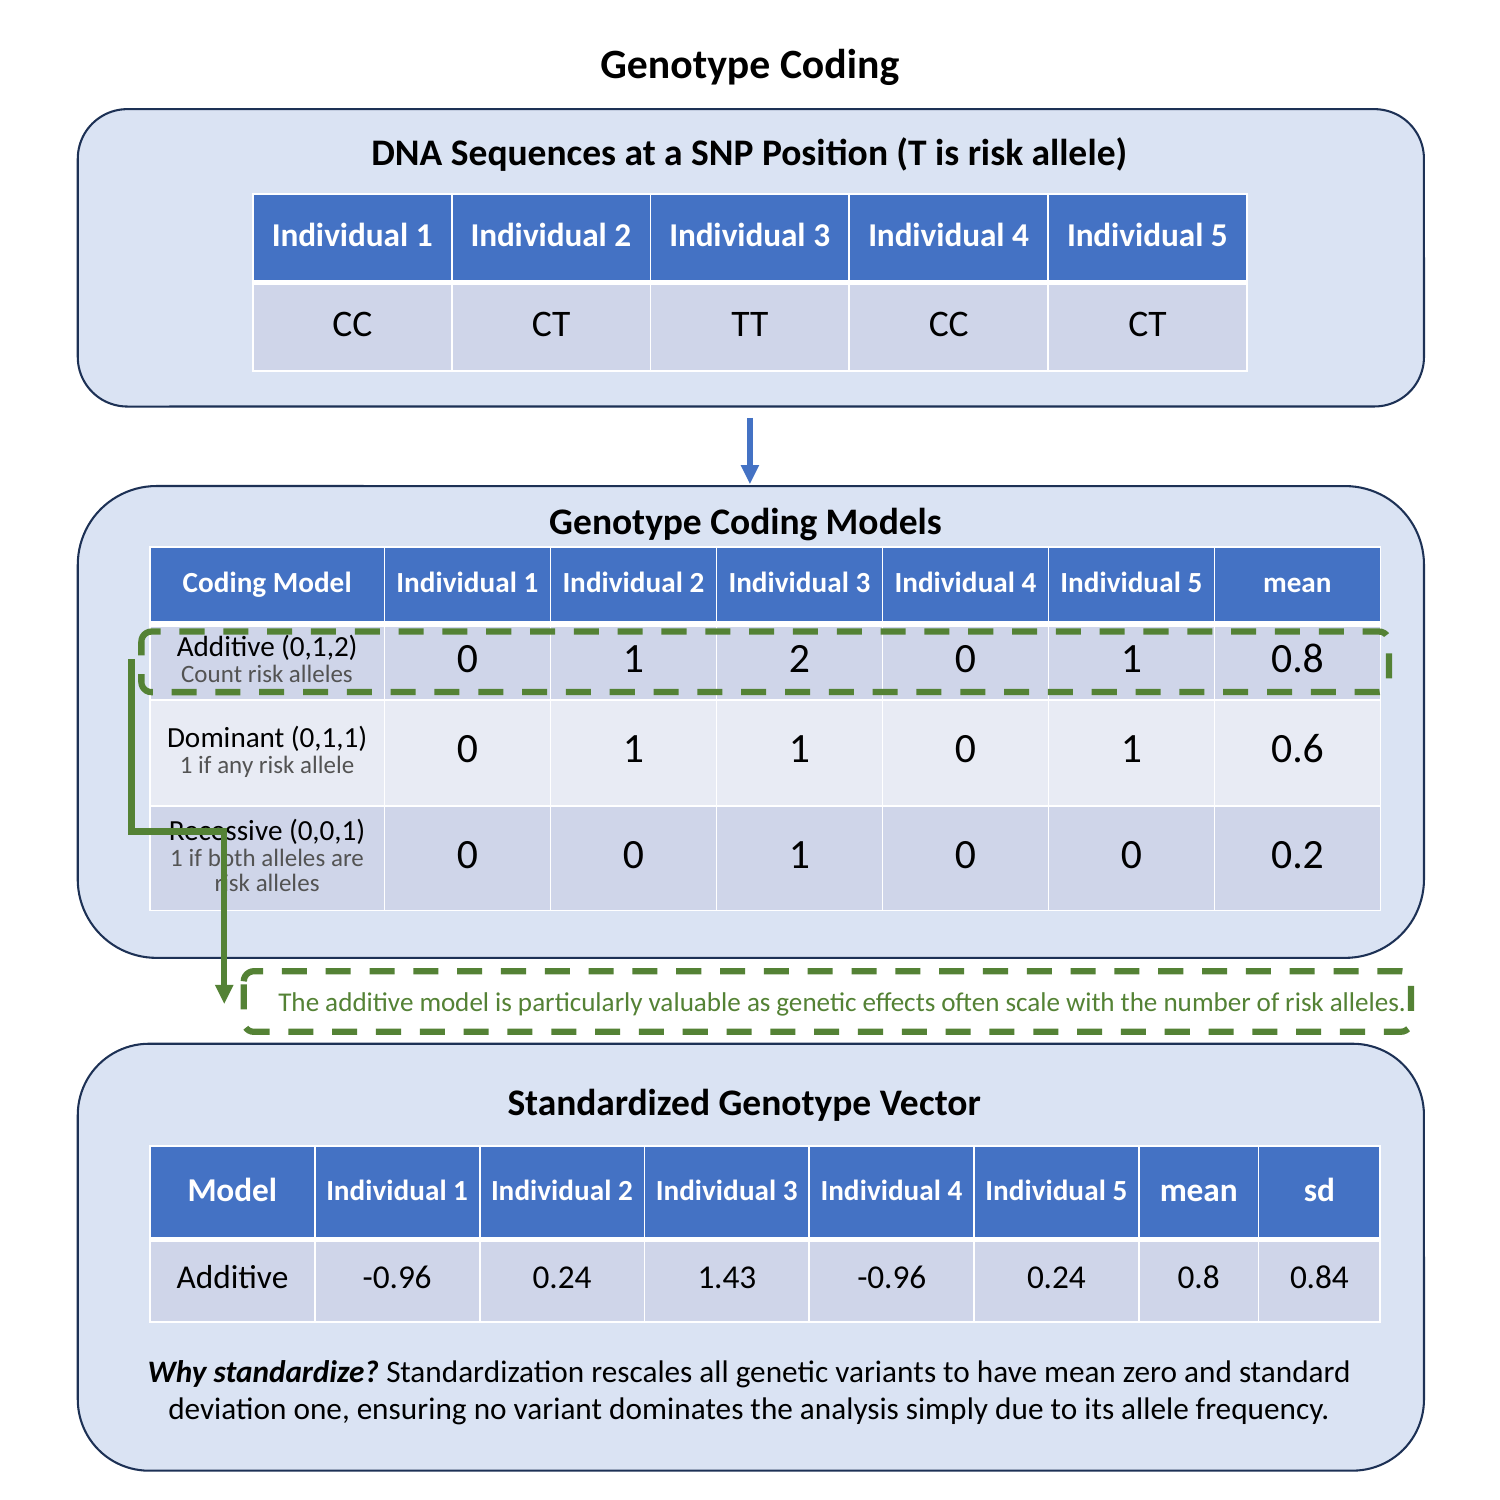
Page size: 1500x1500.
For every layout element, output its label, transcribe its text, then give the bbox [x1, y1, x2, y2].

text_box Genotype Coding [580, 29, 920, 95]
text_box Why standardize? Standardization rescales all genetic variants to have mean zero and standard deviation one, ensuring no variant dominates the analysis simply due to its allele frequency. [75, 1343, 1424, 1434]
text_box [76, 484, 1426, 959]
table_cell 0 [883, 807, 1048, 910]
table_cell TT [651, 285, 848, 370]
table_header Individual 5 [975, 1147, 1138, 1237]
text_box The additive model is particularly valuable as genetic effects often scale with the number of risk alleles. [263, 977, 1421, 1025]
table_header Individual 2 [481, 1147, 644, 1237]
table_cell 0.6 [1215, 701, 1380, 805]
table_cell 2 [717, 627, 882, 631]
text_box [140, 630, 1391, 694]
table_cell Additive (0,1,2) Count risk alleles [151, 627, 384, 631]
table_cell 0.8 [1140, 1242, 1258, 1321]
table_cell 0.2 [1215, 807, 1380, 910]
table_header Individual 5 [1049, 548, 1214, 621]
table_cell Additive (0,1,2) Count risk alleles [225, 693, 384, 699]
table_cell 1 [551, 627, 716, 631]
table_cell CC [254, 285, 451, 370]
table_cell 0 [385, 693, 550, 699]
table_cell 0 [883, 627, 1048, 631]
table_header Model [151, 1147, 314, 1237]
table_cell 0 [883, 701, 1048, 805]
table_cell Recessive (0,0,1) 1 if both alleles are risk alleles [225, 807, 384, 910]
table_cell Additive [151, 1242, 314, 1321]
table_header mean [1140, 1147, 1258, 1237]
table_header Individual 4 [850, 195, 1047, 280]
table_header Individual 2 [453, 195, 650, 280]
table_cell 1 [717, 701, 882, 805]
table_header Individual 4 [883, 548, 1048, 621]
table_header Individual 2 [551, 548, 716, 621]
table_cell 0 [883, 693, 1048, 699]
table_header Individual 3 [717, 548, 882, 621]
table_header sd [1259, 1147, 1379, 1237]
text_box DNA Sequences at a SNP Position (T is risk allele) [355, 120, 1145, 181]
table_cell CT [1049, 285, 1246, 370]
table_cell 1 [1049, 627, 1214, 631]
table_cell 1 [1049, 693, 1214, 699]
table_header Individual 4 [810, 1147, 973, 1237]
table_cell CT [453, 285, 650, 370]
table_cell 0 [1049, 807, 1214, 910]
table_cell 2 [717, 693, 882, 699]
table_cell 0.24 [975, 1242, 1138, 1321]
table_cell 0.84 [1259, 1242, 1379, 1321]
text_box [76, 108, 1426, 408]
table_header Individual 5 [1049, 195, 1246, 280]
table_cell 1 [717, 807, 882, 910]
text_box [131, 659, 225, 1004]
text_box [85, 1434, 1417, 1472]
table_cell 1 [551, 701, 716, 805]
table_cell 0 [385, 627, 550, 631]
text_box [242, 970, 1412, 1033]
text_box [76, 1042, 1426, 1412]
table_cell Dominant (0,1,1) 1 if any risk allele [225, 701, 384, 805]
table_header Individual 1 [316, 1147, 479, 1237]
table_header Coding Model [151, 548, 384, 621]
table_cell 0.24 [481, 1242, 644, 1321]
table_header Individual 1 [254, 195, 451, 280]
table_cell CC [850, 285, 1047, 370]
table_header Individual 3 [645, 1147, 808, 1237]
table_header mean [1215, 548, 1380, 621]
table_cell -0.96 [316, 1242, 479, 1321]
table_cell -0.96 [810, 1242, 973, 1321]
table_cell 0.8 [1215, 627, 1380, 631]
table_cell 0 [551, 807, 716, 910]
table_cell 1.43 [645, 1242, 808, 1321]
table_cell 1 [551, 693, 716, 699]
table_cell 0 [385, 807, 550, 910]
table_header Individual 3 [651, 195, 848, 280]
table_header Individual 1 [385, 548, 550, 621]
table_cell 1 [1049, 701, 1214, 805]
table_cell 0.8 [1215, 693, 1380, 699]
table_cell 0 [385, 701, 550, 805]
